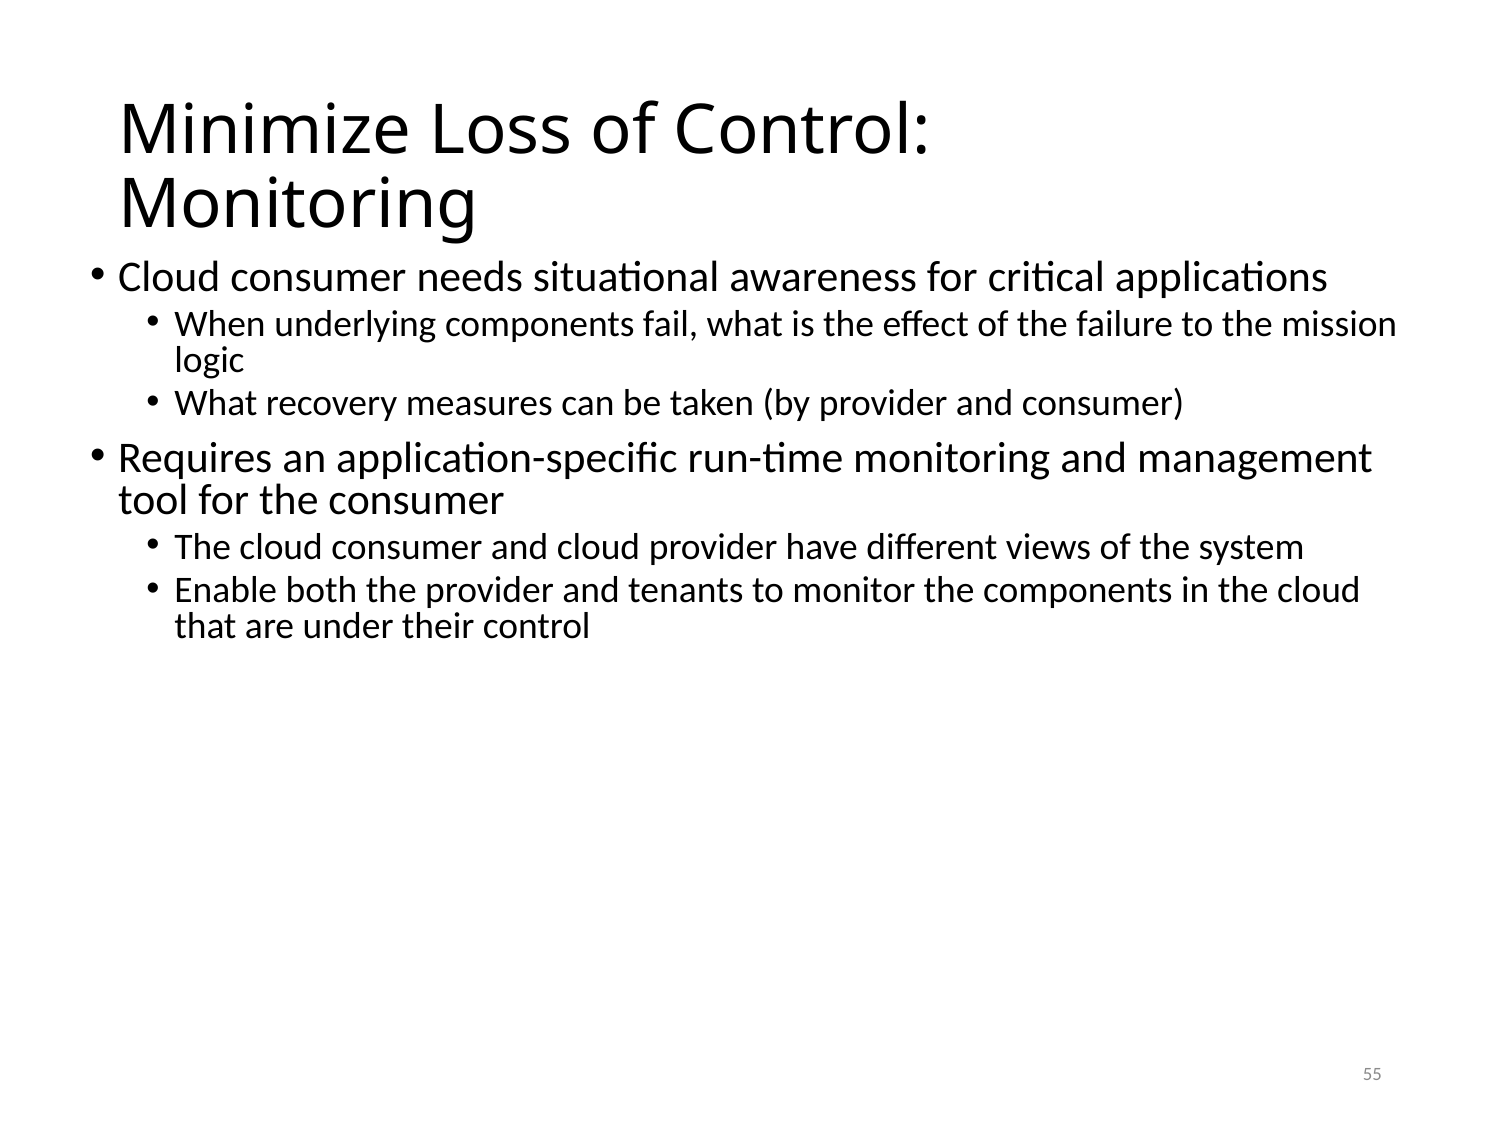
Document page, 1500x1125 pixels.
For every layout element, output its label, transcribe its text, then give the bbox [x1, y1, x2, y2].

list Cloud consumer needs situational awareness for critical applications When underlying components fail, what is the effect of the failure to the mission logic What recovery measures can be taken (by provider and consumer) Requires an application-specific run-time monitoring and management tool for the consumer The cloud consumer and cloud provider have different views of the system Enable both the provider and tenants to monitor the components in the cloud that are under their control [75, 249, 1425, 1063]
slide_number 55 [1059, 1042, 1397, 1103]
title Minimize Loss of Control: Monitoring [103, 59, 1397, 249]
